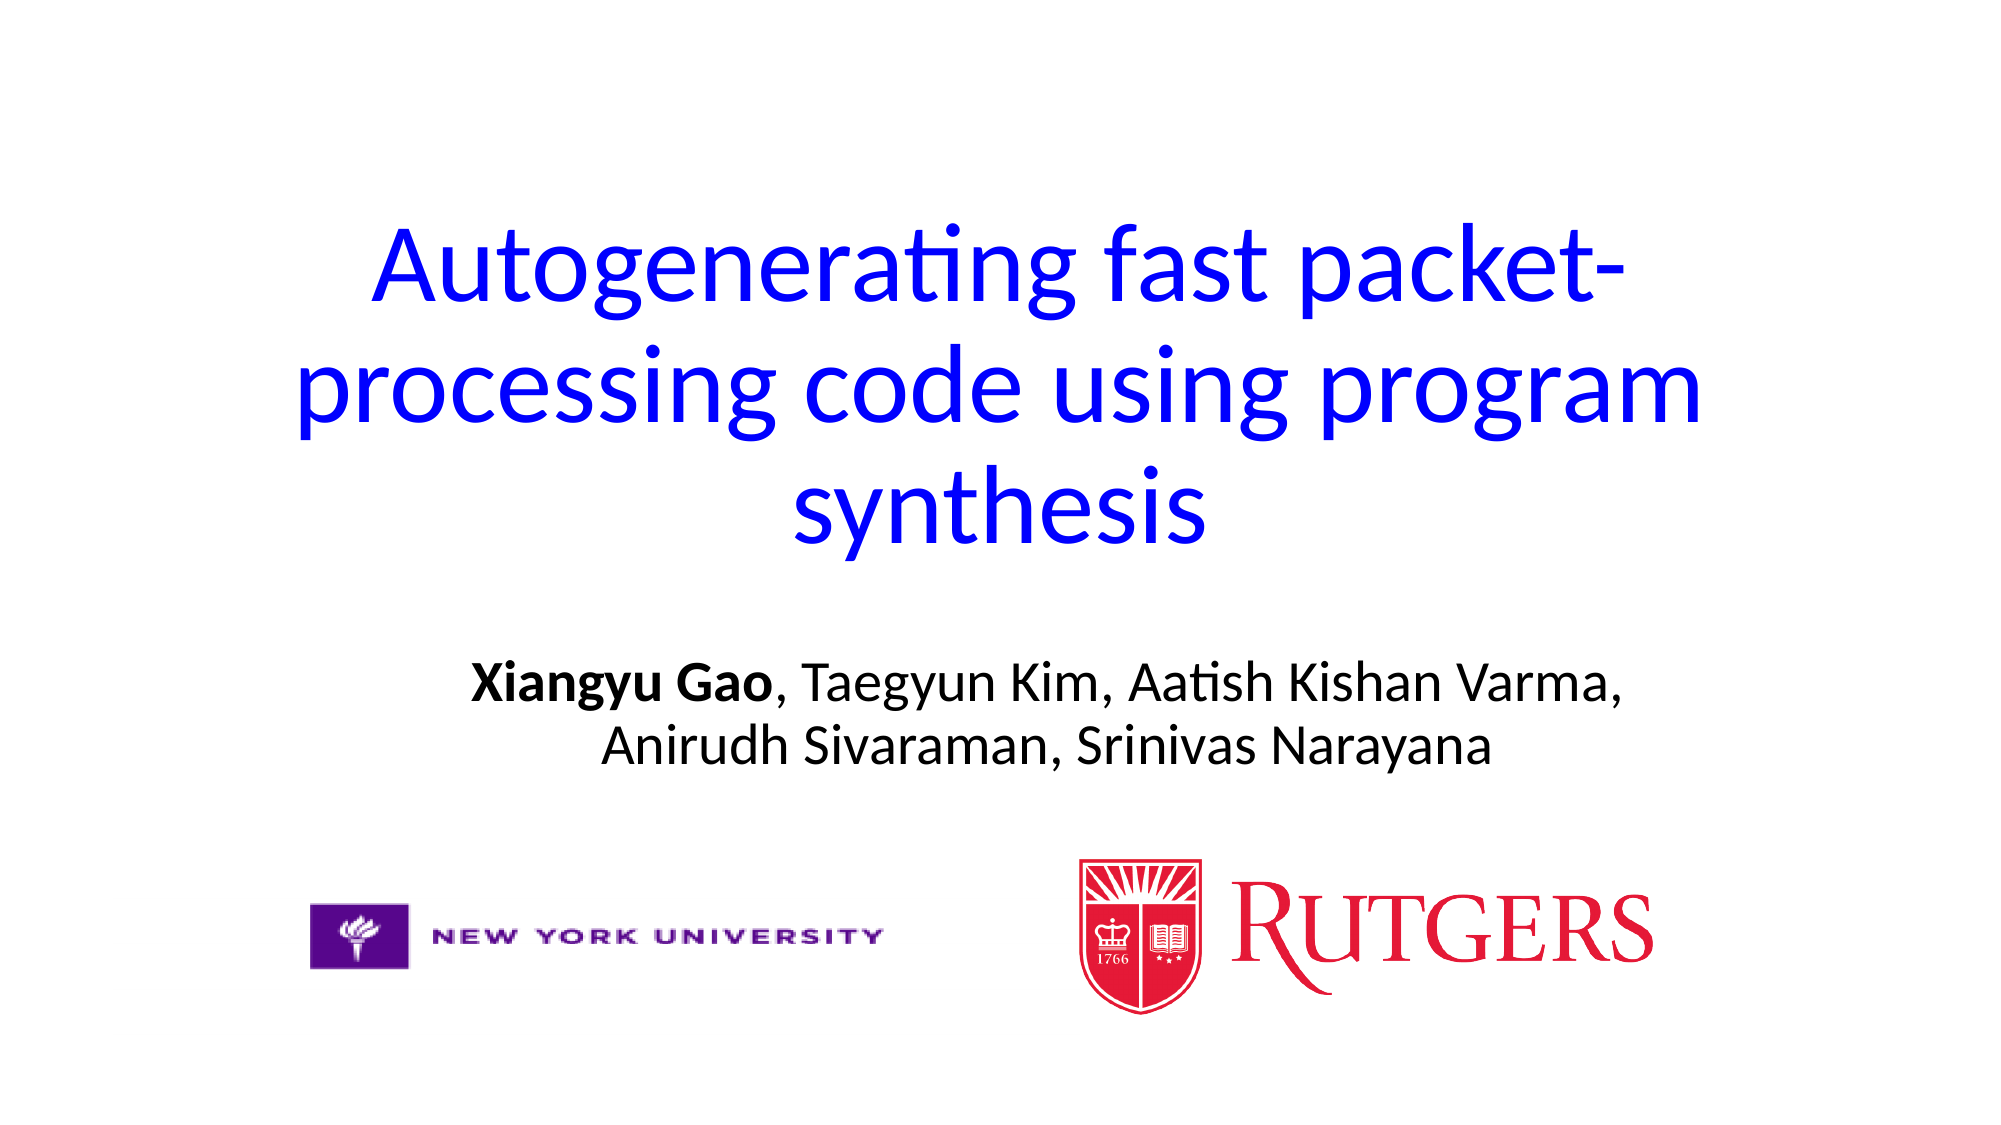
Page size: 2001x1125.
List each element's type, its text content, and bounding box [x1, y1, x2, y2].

text_box Xiangyu Gao, Taegyun Kim, Aatish Kishan Varma, Anirudh Sivaraman, Srinivas Narayana [442, 643, 1653, 859]
title Autogenerating fast packet-processing code using program synthesis [249, 184, 1750, 576]
picture [113, 853, 1653, 1035]
